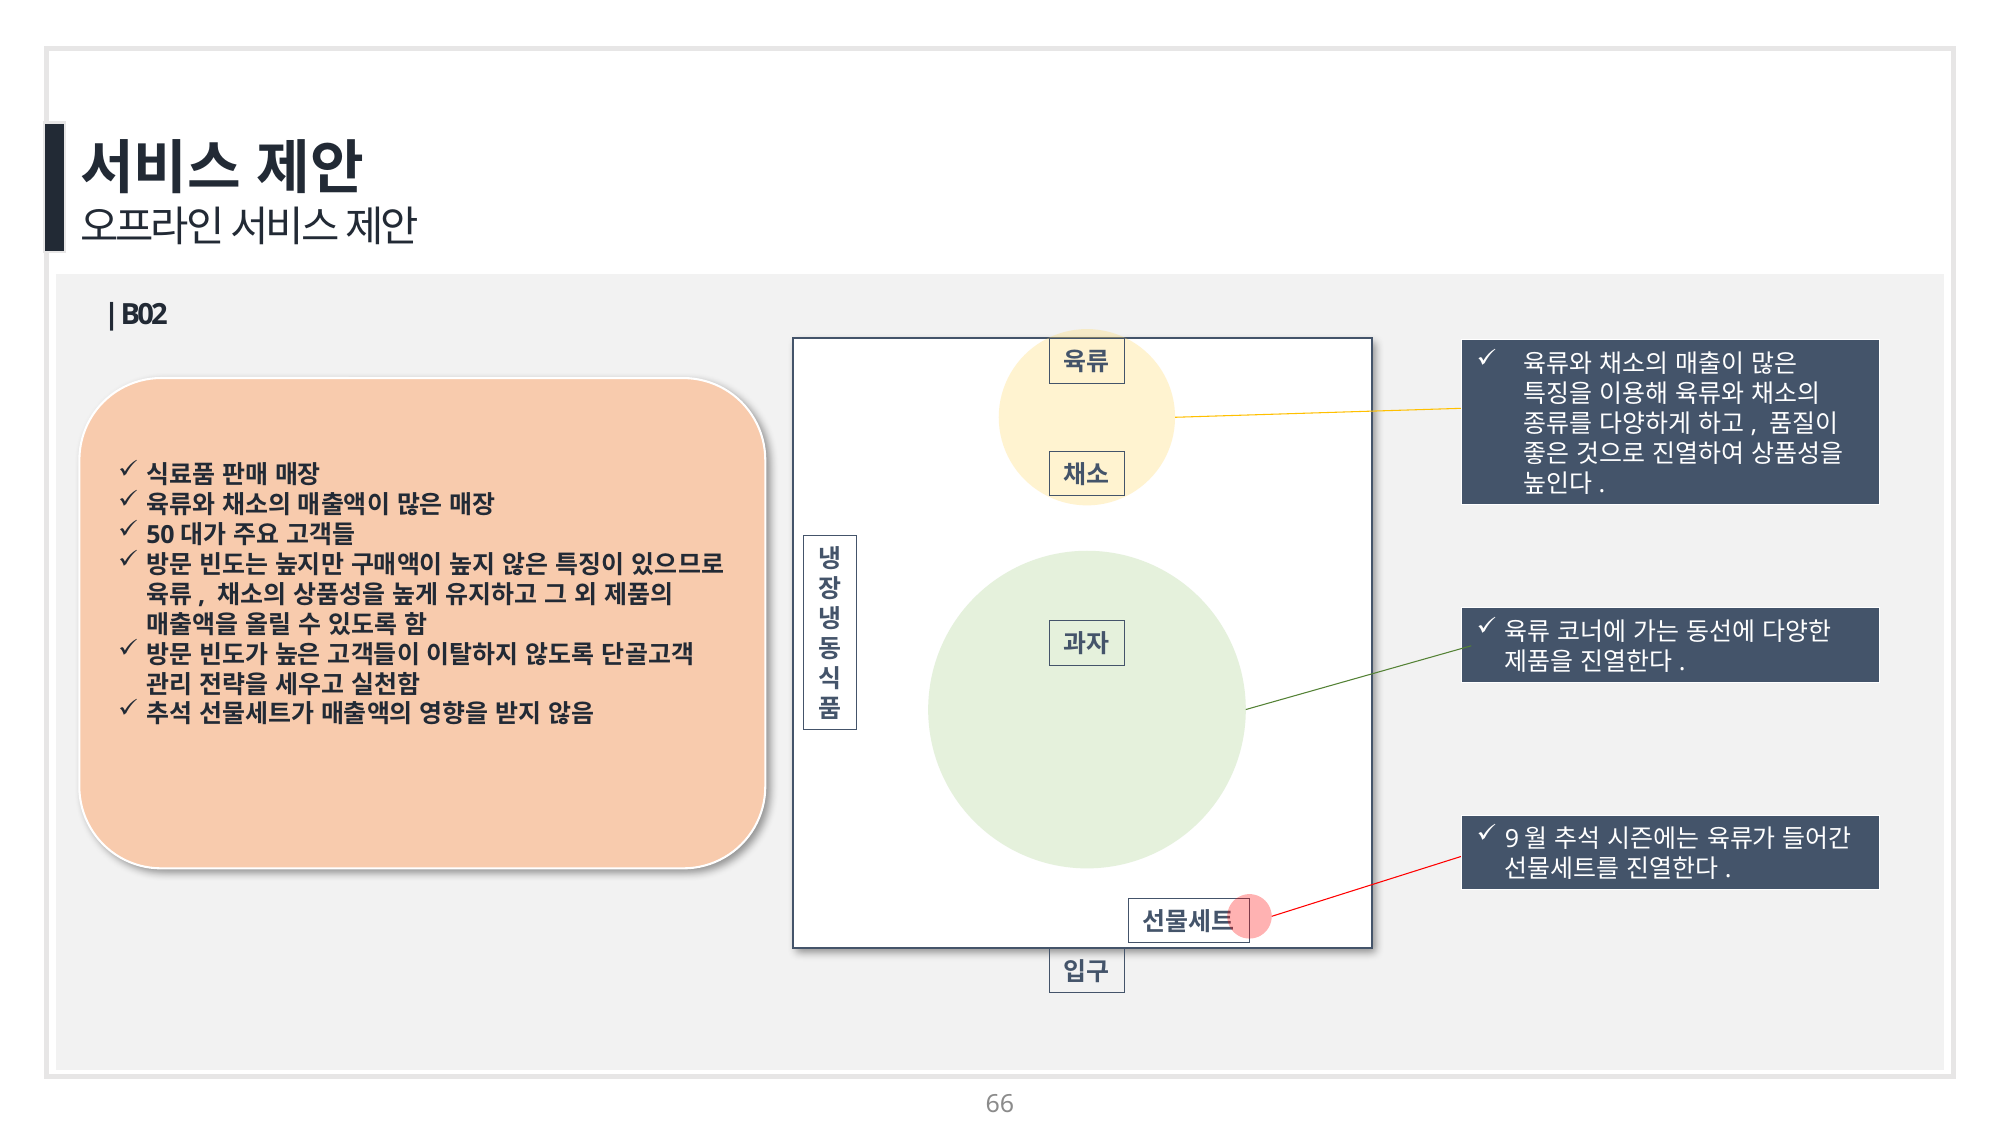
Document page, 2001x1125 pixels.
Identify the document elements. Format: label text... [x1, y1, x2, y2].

text_box 선물세트 [1128, 898, 1250, 943]
text_box 식료품 판매 매장 육류와 채소의 매출액이 많은 매장 50대가 주요 고객들 방문 빈도는 높지만 구매액이 높지 않은 특징이 있으므로 육류, 채소의 상품성을 높게 유지하고 그 외 제품의 매출액을 올릴 수 있도록 함 방문 빈도가 높은 고객들이 이탈하지 않도록 단골고객 관리 전략을 세우고 실천함 추석 선물세트가 매출액의 영향을 받지 않음 [78, 376, 767, 870]
text_box 육류와 채소의 매출이 많은 특징을 이용해 육류와 채소의 종류를 다양하게 하고, 품질이 좋은 것으로 진열하여 상품성을 높인다. [1461, 339, 1880, 505]
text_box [1175, 407, 1472, 418]
text_box 과자 [1049, 620, 1125, 666]
text_box | B02 [88, 287, 183, 338]
text_box 채소 [1049, 451, 1125, 496]
text_box 냉 장 냉 동 식 품 [803, 535, 857, 730]
text_box [997, 328, 1177, 507]
slide_number 66 [774, 1075, 1225, 1125]
text_box [927, 549, 1247, 870]
text_box [792, 337, 1373, 949]
text_box 입구 [1049, 947, 1125, 993]
text_box 육류 코너에 가는 동선에 다양한 제품을 진열한다. [1461, 607, 1880, 683]
text_box 육류 [1049, 338, 1125, 384]
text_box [1245, 645, 1472, 710]
text_box 9월 추석 시즌에는 육류가 들어간 선물세트를 진열한다. [1461, 815, 1880, 890]
text_box [43, 121, 66, 253]
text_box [1271, 853, 1472, 917]
text_box [1226, 893, 1273, 940]
text_box 서비스 제안 오프라인 서비스 제안 [65, 122, 556, 258]
